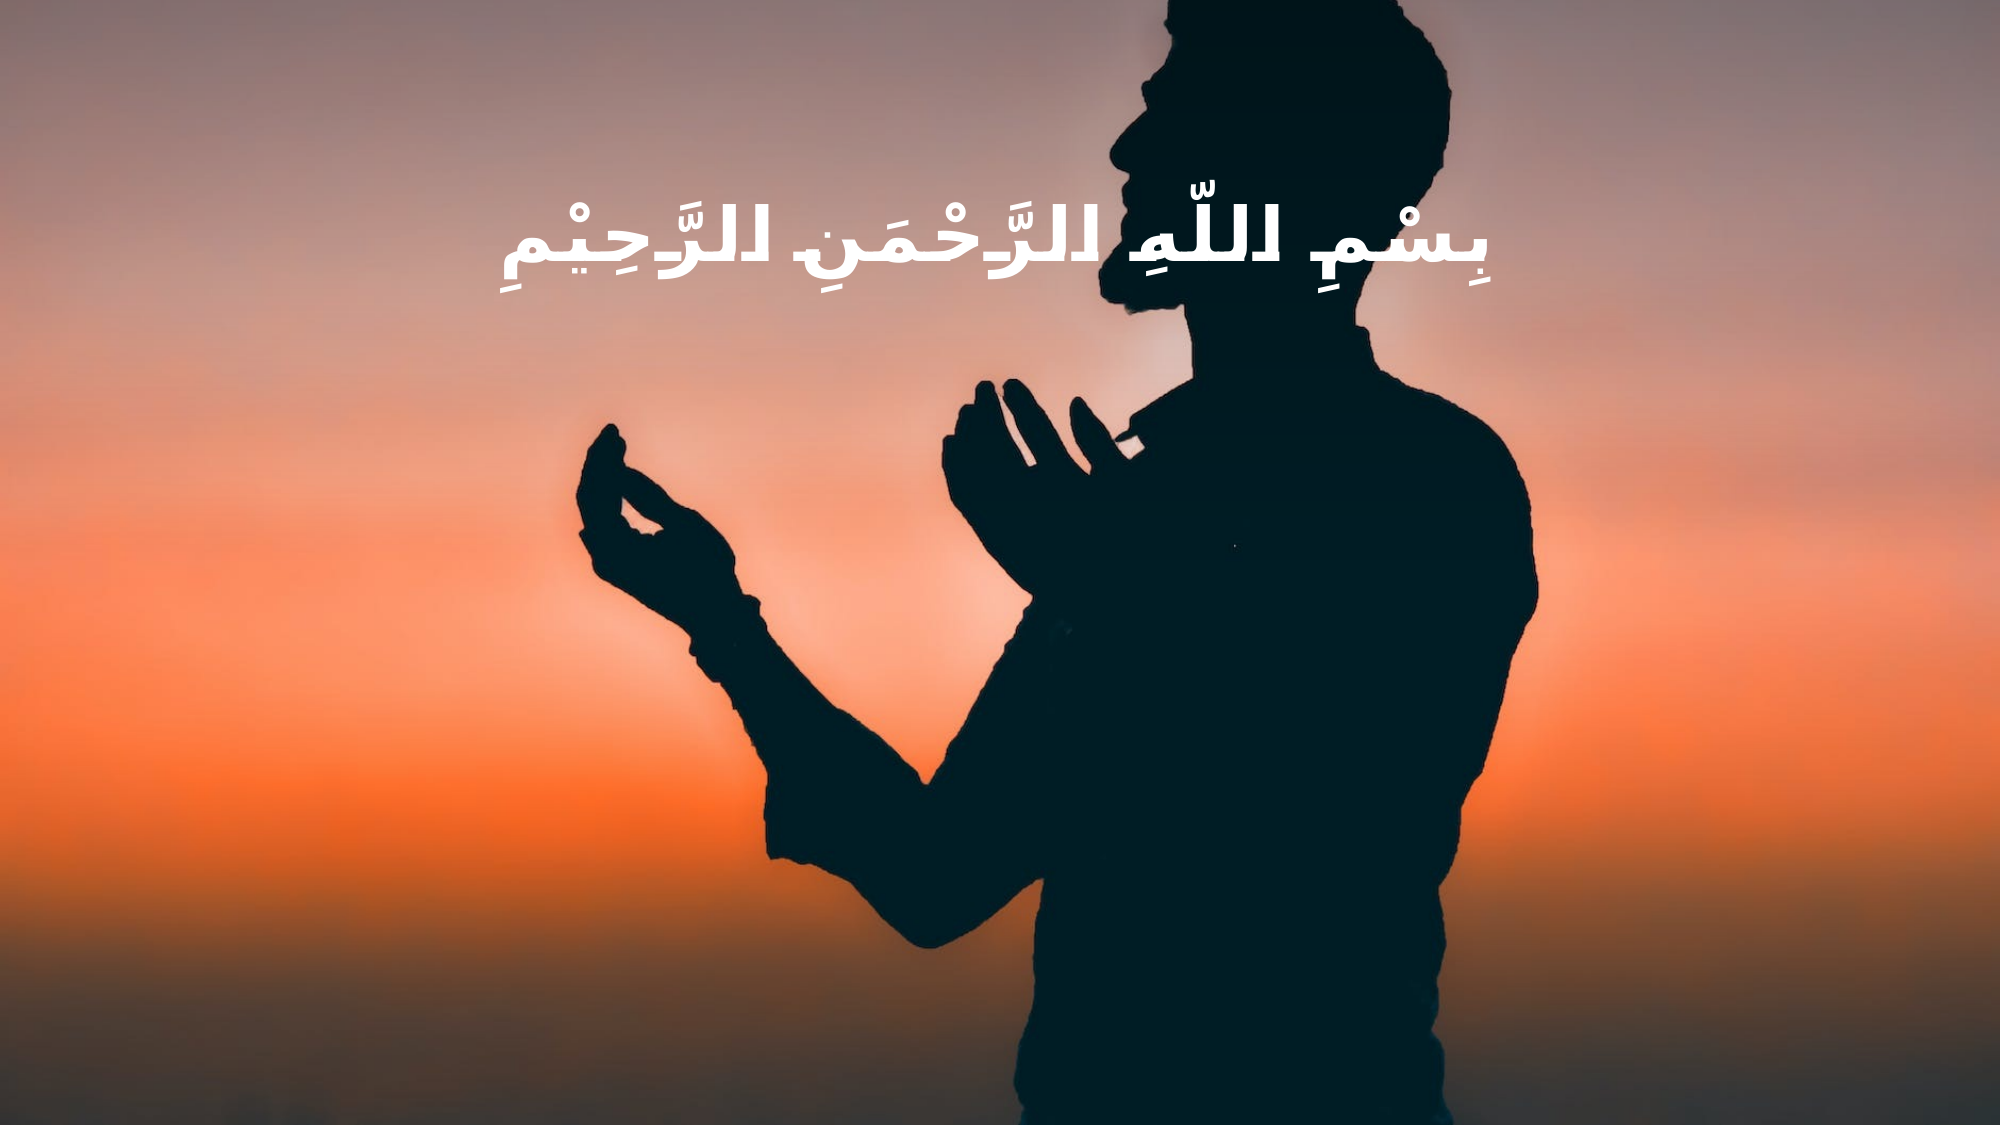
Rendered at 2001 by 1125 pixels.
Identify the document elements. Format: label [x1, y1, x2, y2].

list [0, 0, 2000, 1125]
